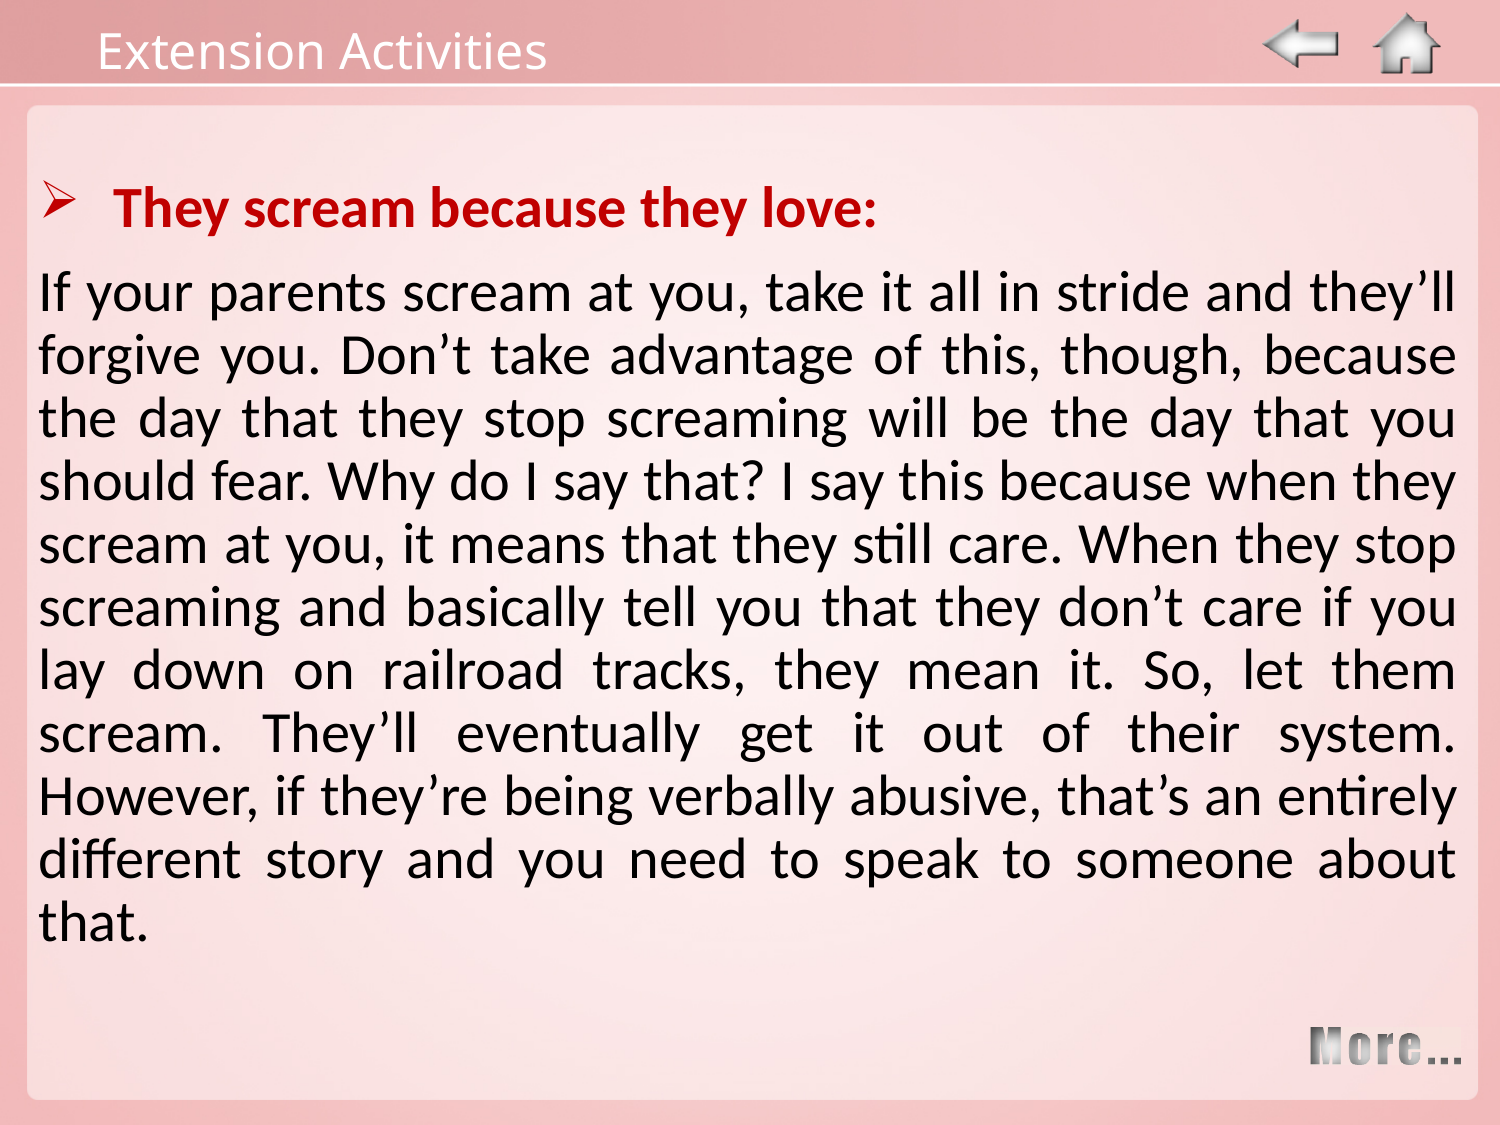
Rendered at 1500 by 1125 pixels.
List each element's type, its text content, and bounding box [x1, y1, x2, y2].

picture [0, 0, 1500, 1125]
text_box Extension Activities [82, 11, 564, 87]
list They scream because they love: If your parents scream at you, take it all in stride and they’ll forgive you. Don’t take advantage of this, though, because the day that they stop screaming will be the day that you should fear. Why do I say that? I say this because when they scream at you, it means that they still care. When they stop screaming and basically tell you that they don’t care if you lay down on railroad tracks, they mean it. So, let them scream. They’ll eventually get it out of their system. However, if they’re being verbally abusive, that’s an entirely different story and you need to speak to someone about that. [23, 169, 1474, 984]
